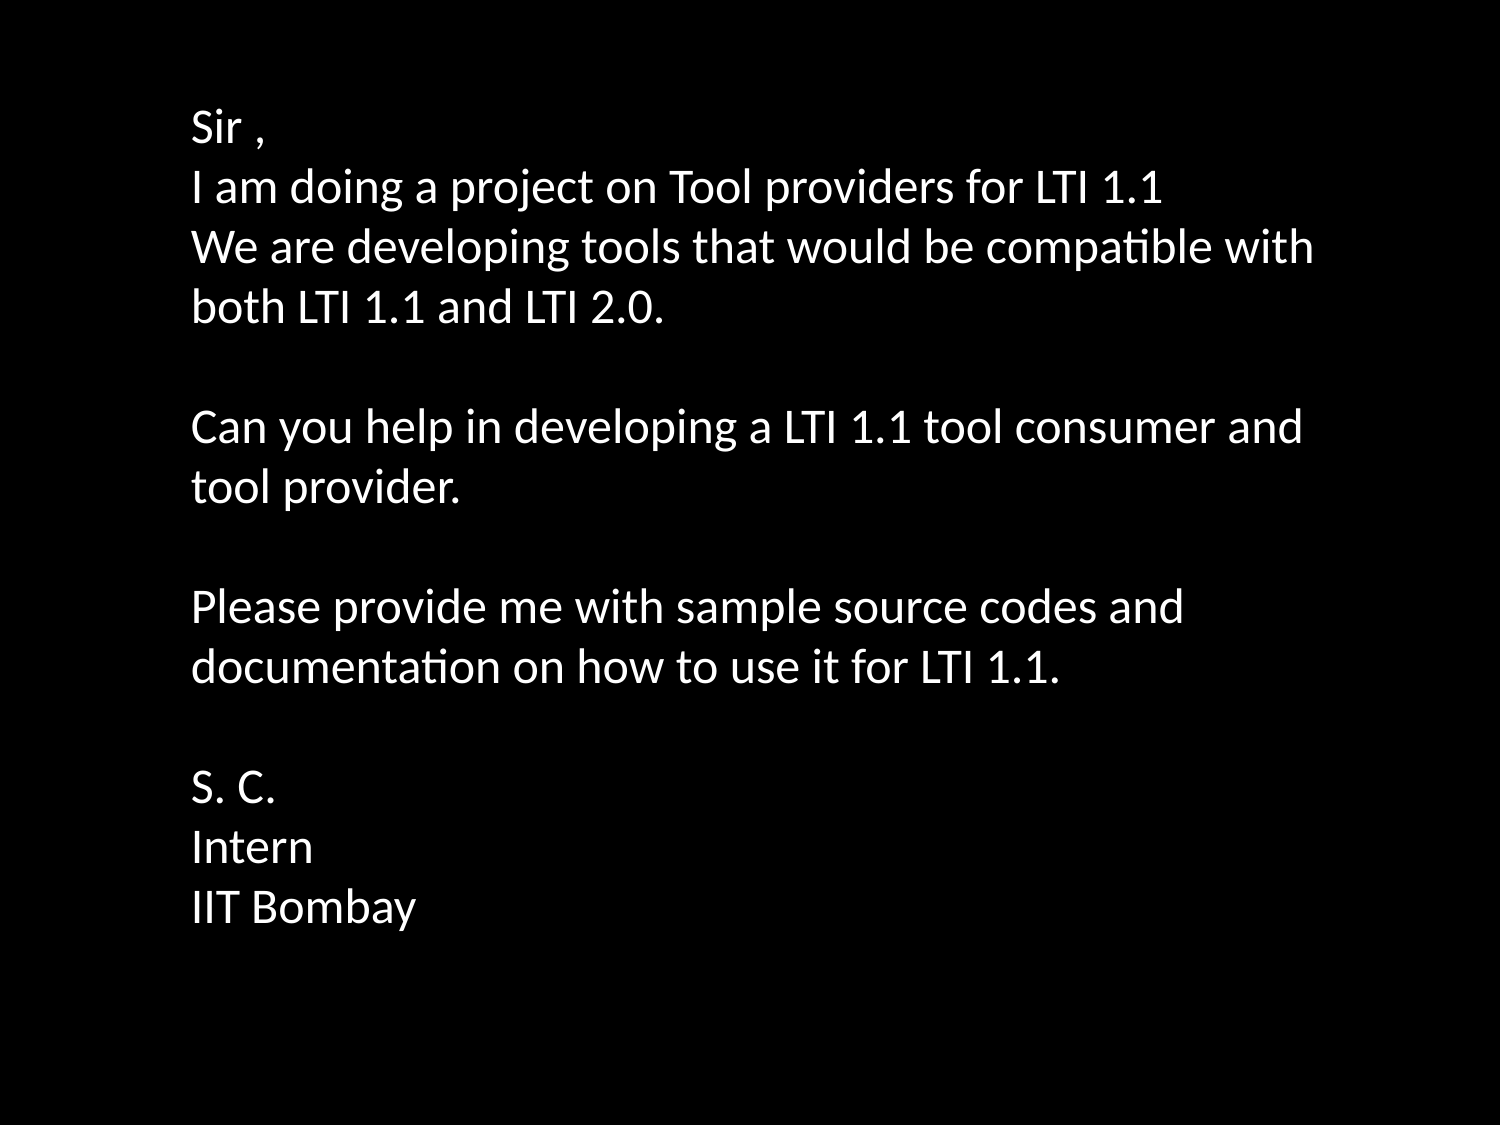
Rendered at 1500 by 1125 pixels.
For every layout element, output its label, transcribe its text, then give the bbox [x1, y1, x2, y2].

text_box Sir , I am doing a project on Tool providers for LTI 1.1 We are developing tools that would be compatible with both LTI 1.1 and LTI 2.0. Can you help in developing a LTI 1.1 tool consumer and tool provider. Please provide me with sample source codes and documentation on how to use it for LTI 1.1. S. C. Intern IIT Bombay [176, 86, 1340, 941]
